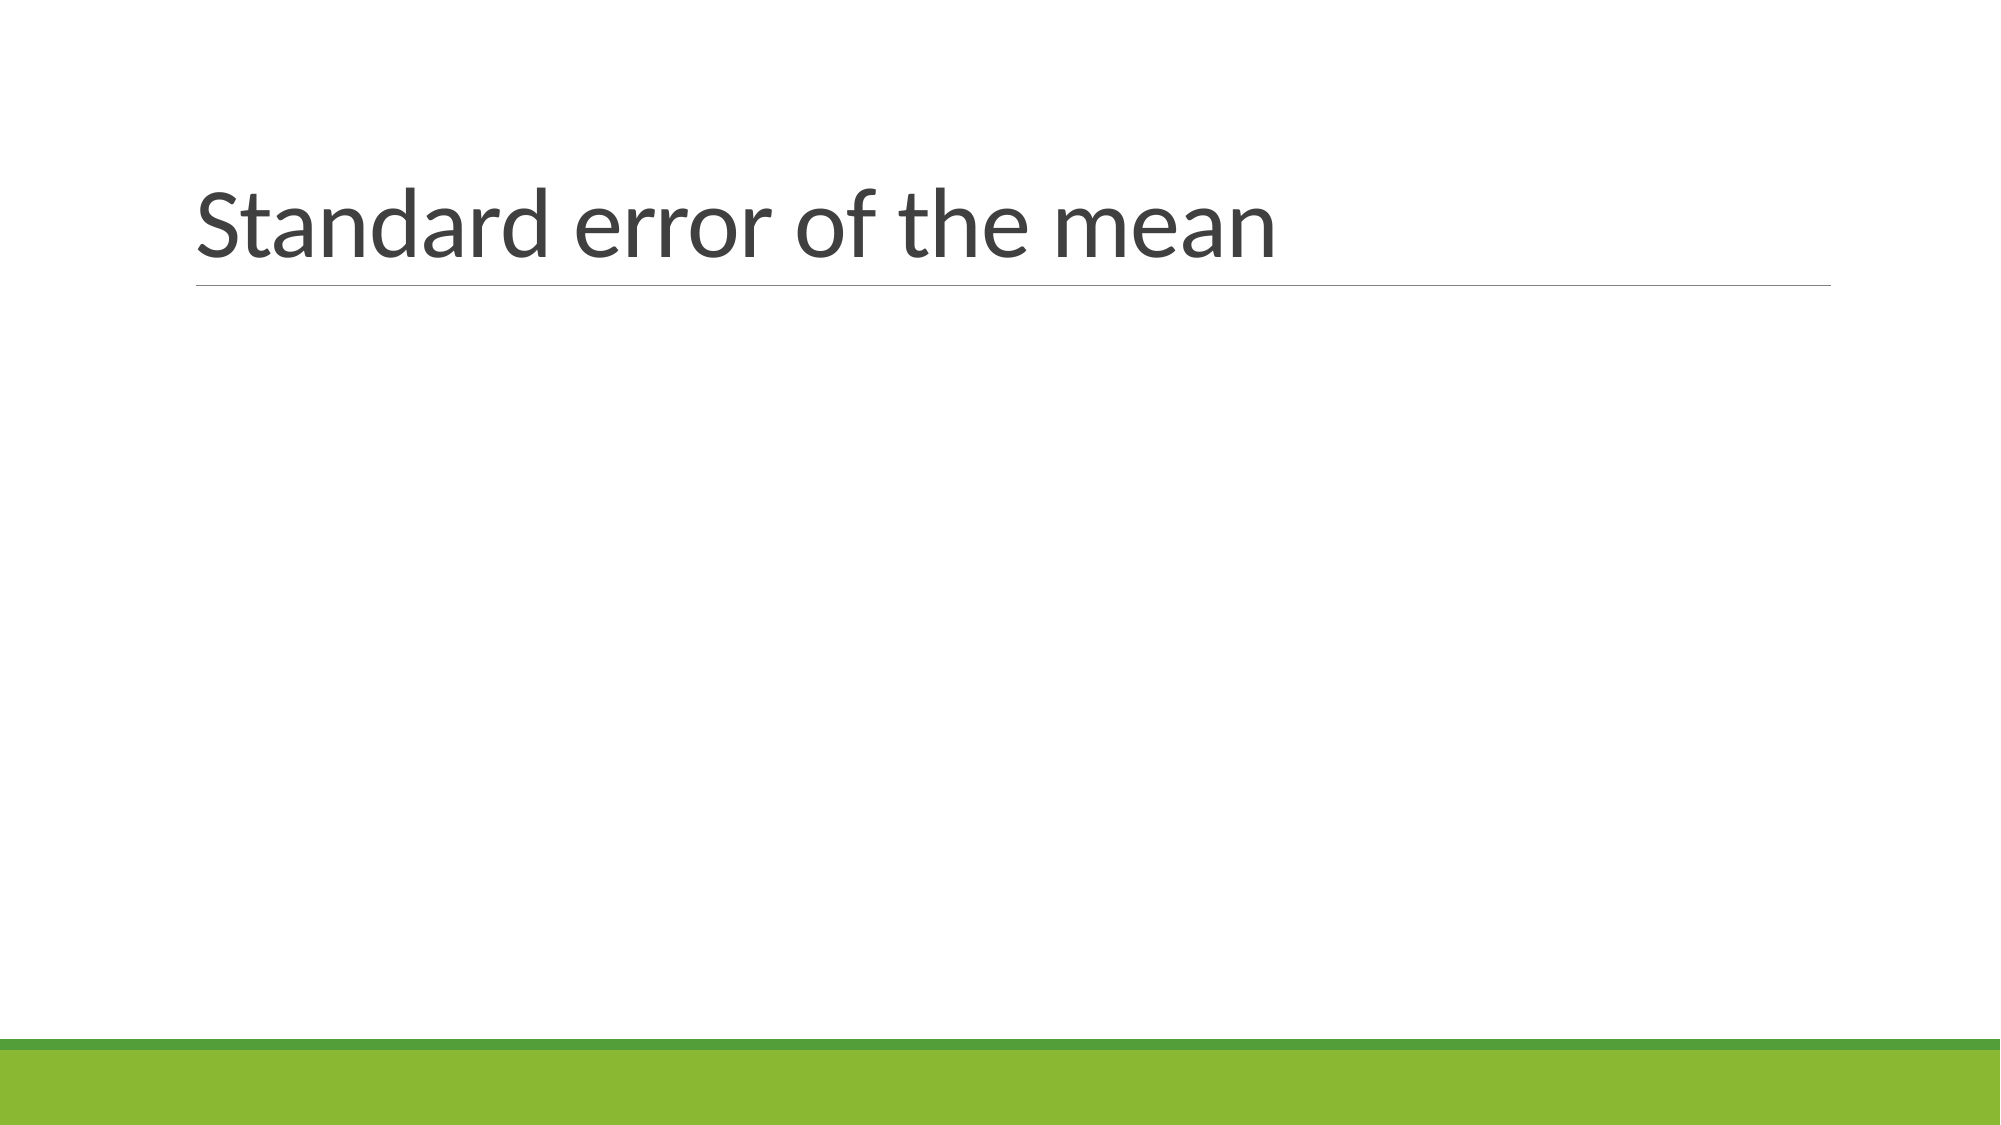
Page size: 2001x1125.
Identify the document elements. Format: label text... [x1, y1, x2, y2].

title Standard error of the mean [180, 47, 1830, 285]
